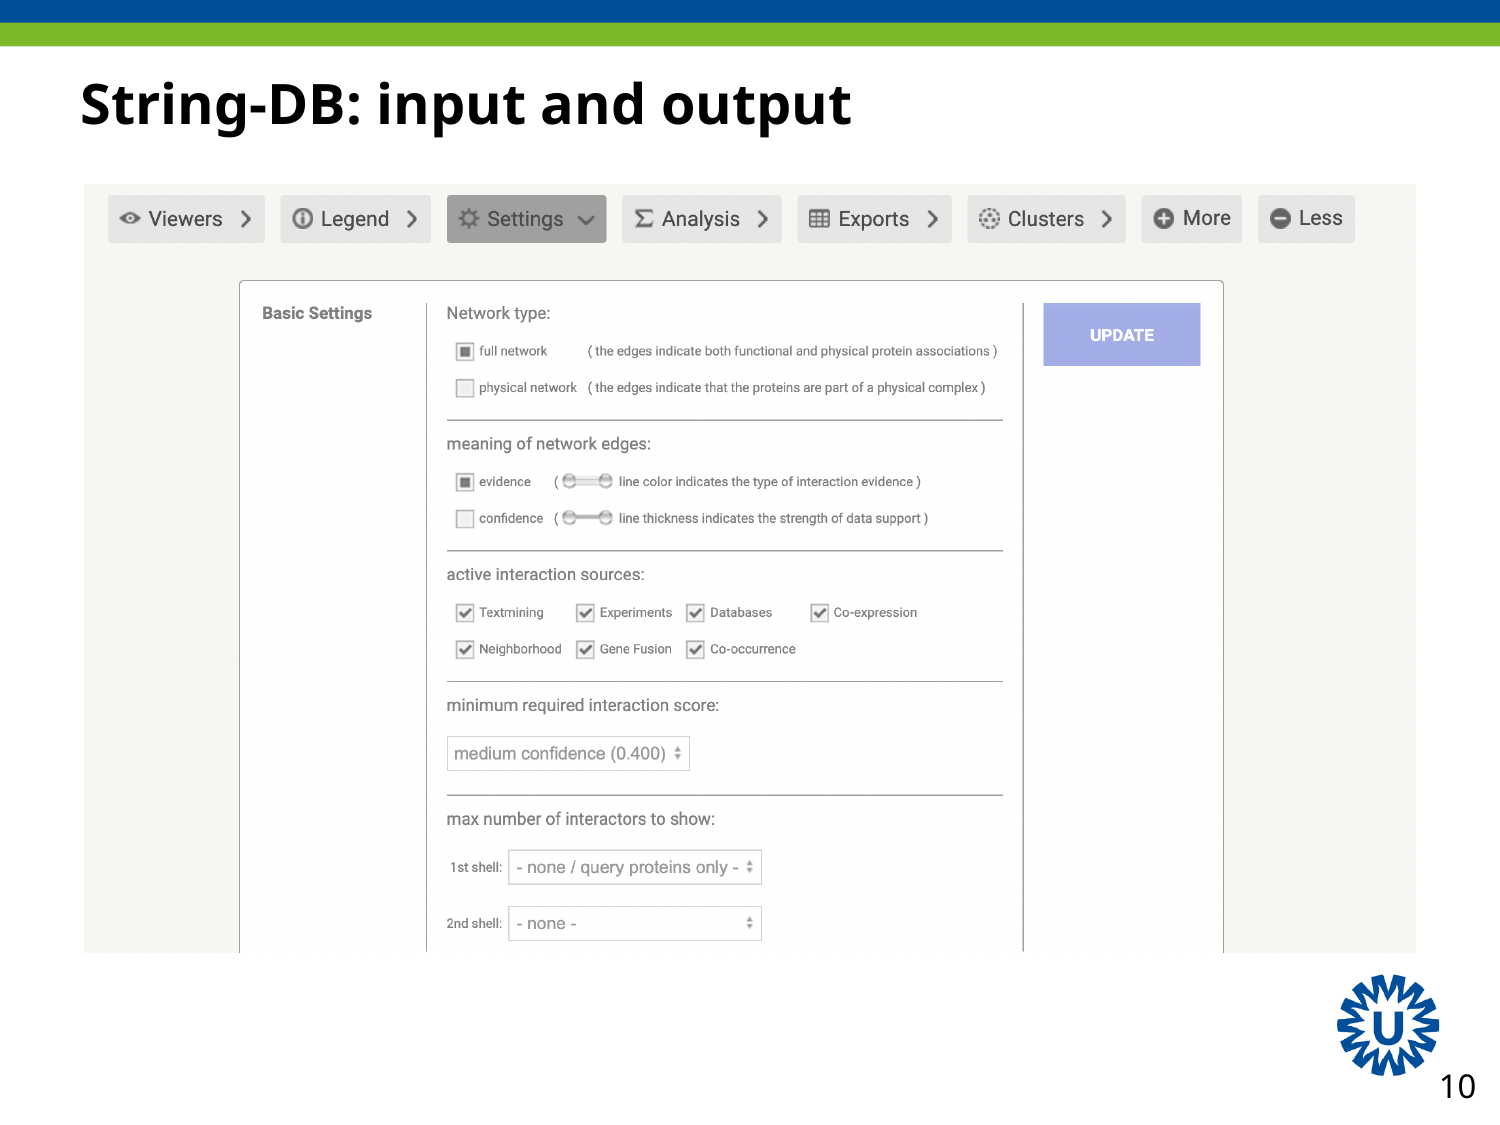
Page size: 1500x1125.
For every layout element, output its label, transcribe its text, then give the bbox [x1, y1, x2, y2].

title String-DB: input and output [64, 60, 1436, 161]
picture [0, 0, 1500, 1125]
slide_number 10 [1168, 1057, 1492, 1118]
